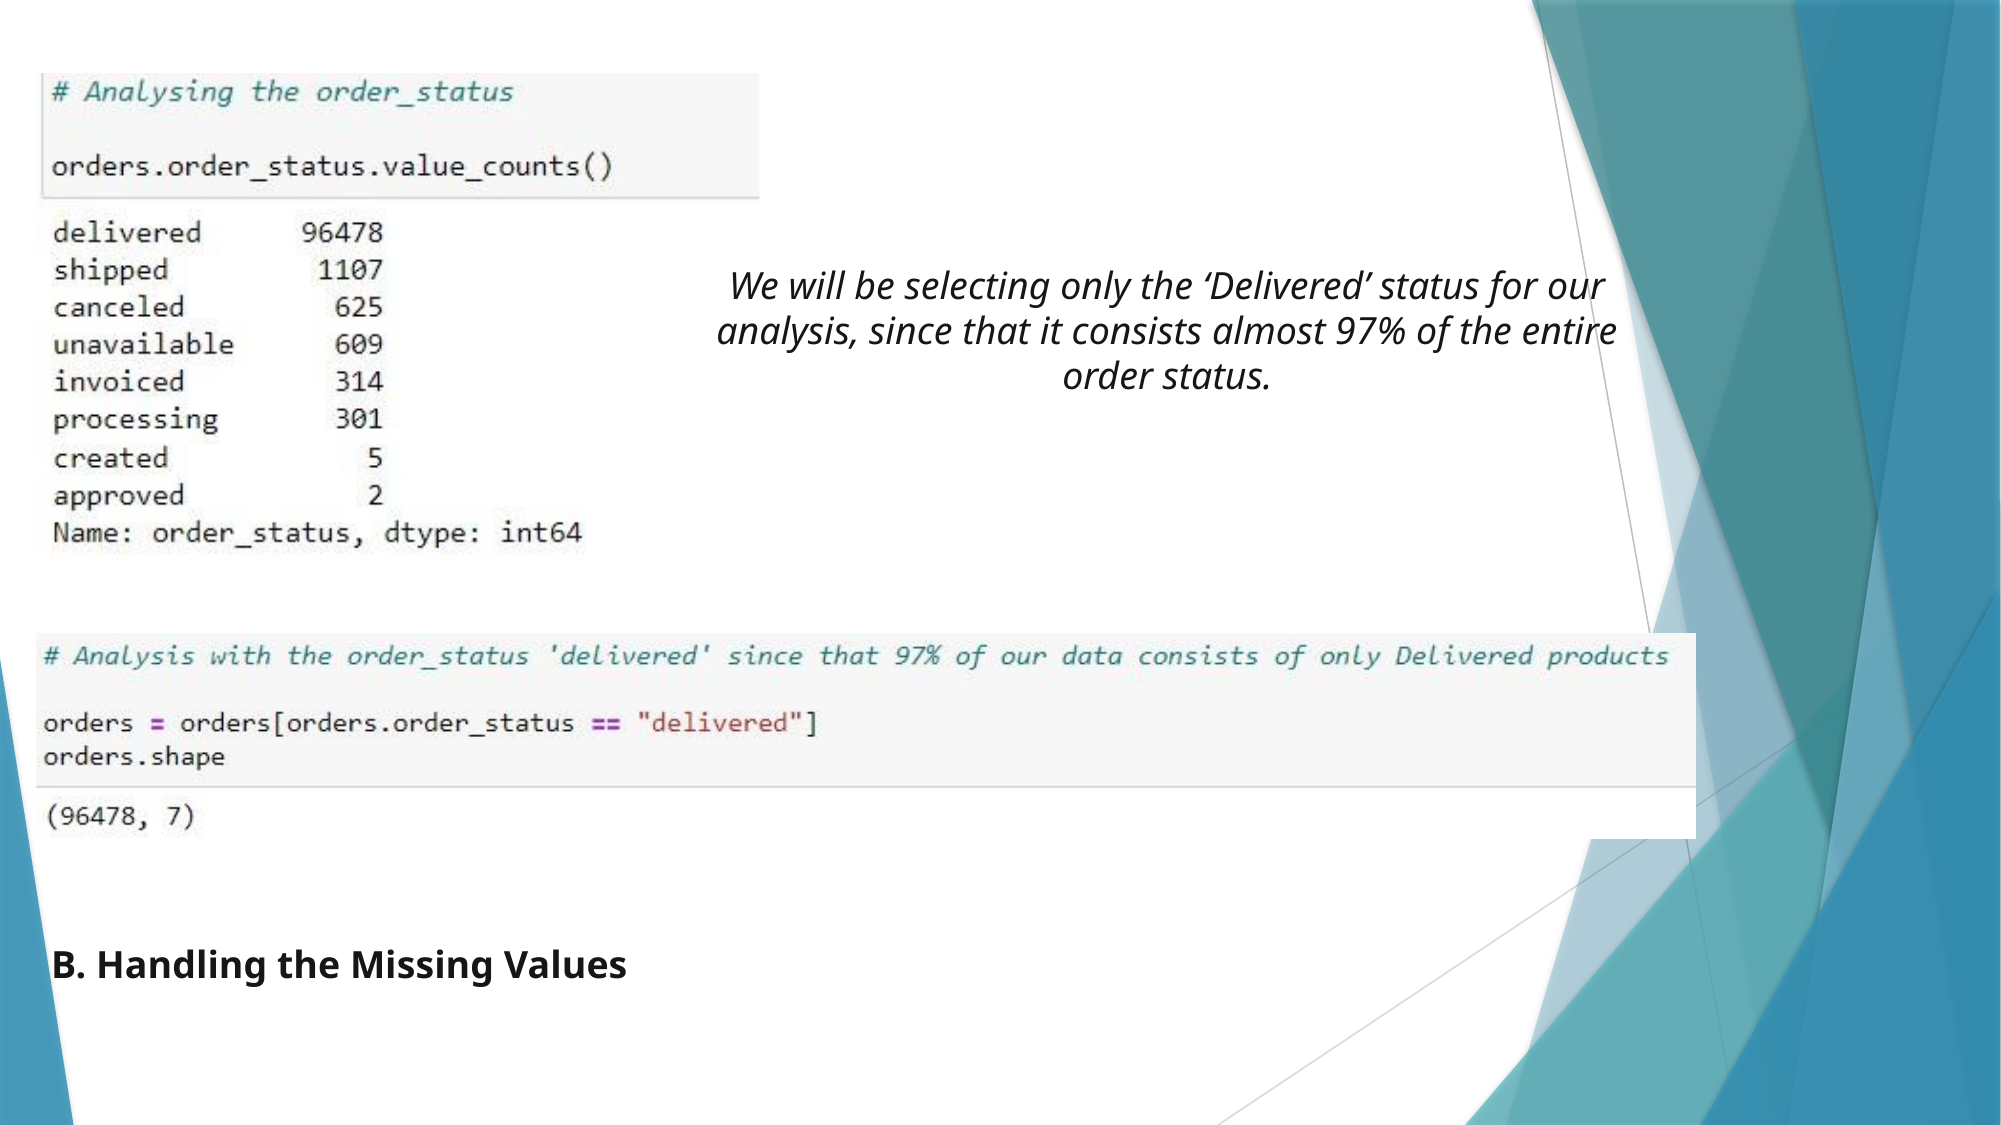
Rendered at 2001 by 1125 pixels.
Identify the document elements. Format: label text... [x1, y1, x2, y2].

picture [35, 72, 760, 560]
picture [35, 632, 1697, 839]
text_box We will be selecting only the ‘Delivered’ status for our analysis, since that it consists almost 97% of the entire order status. [765, 254, 1668, 405]
text_box B. Handling the Missing Values [36, 933, 1037, 994]
